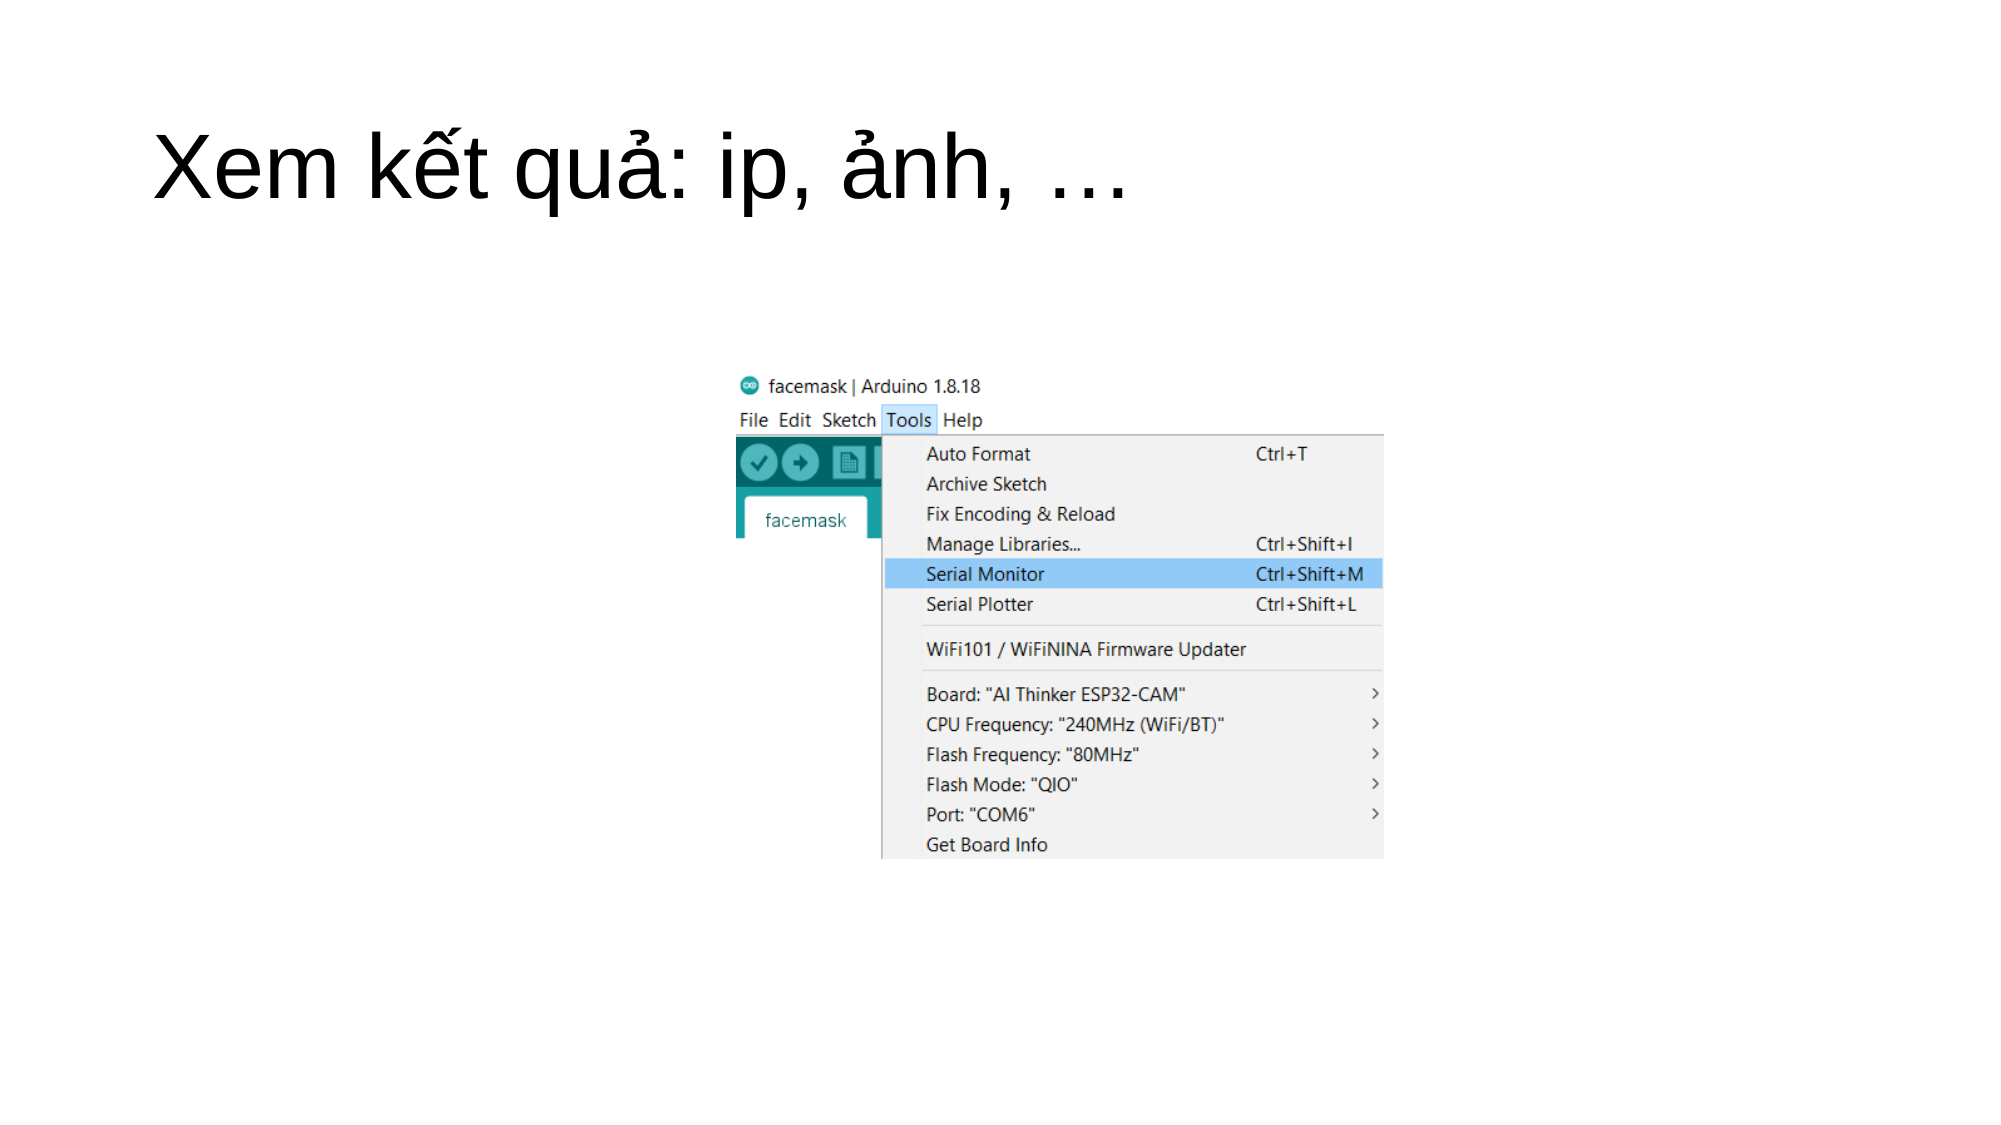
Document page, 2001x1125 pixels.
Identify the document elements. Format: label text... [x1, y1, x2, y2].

title Xem kết quả: ip, ảnh, … [137, 59, 1863, 278]
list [736, 368, 1383, 859]
